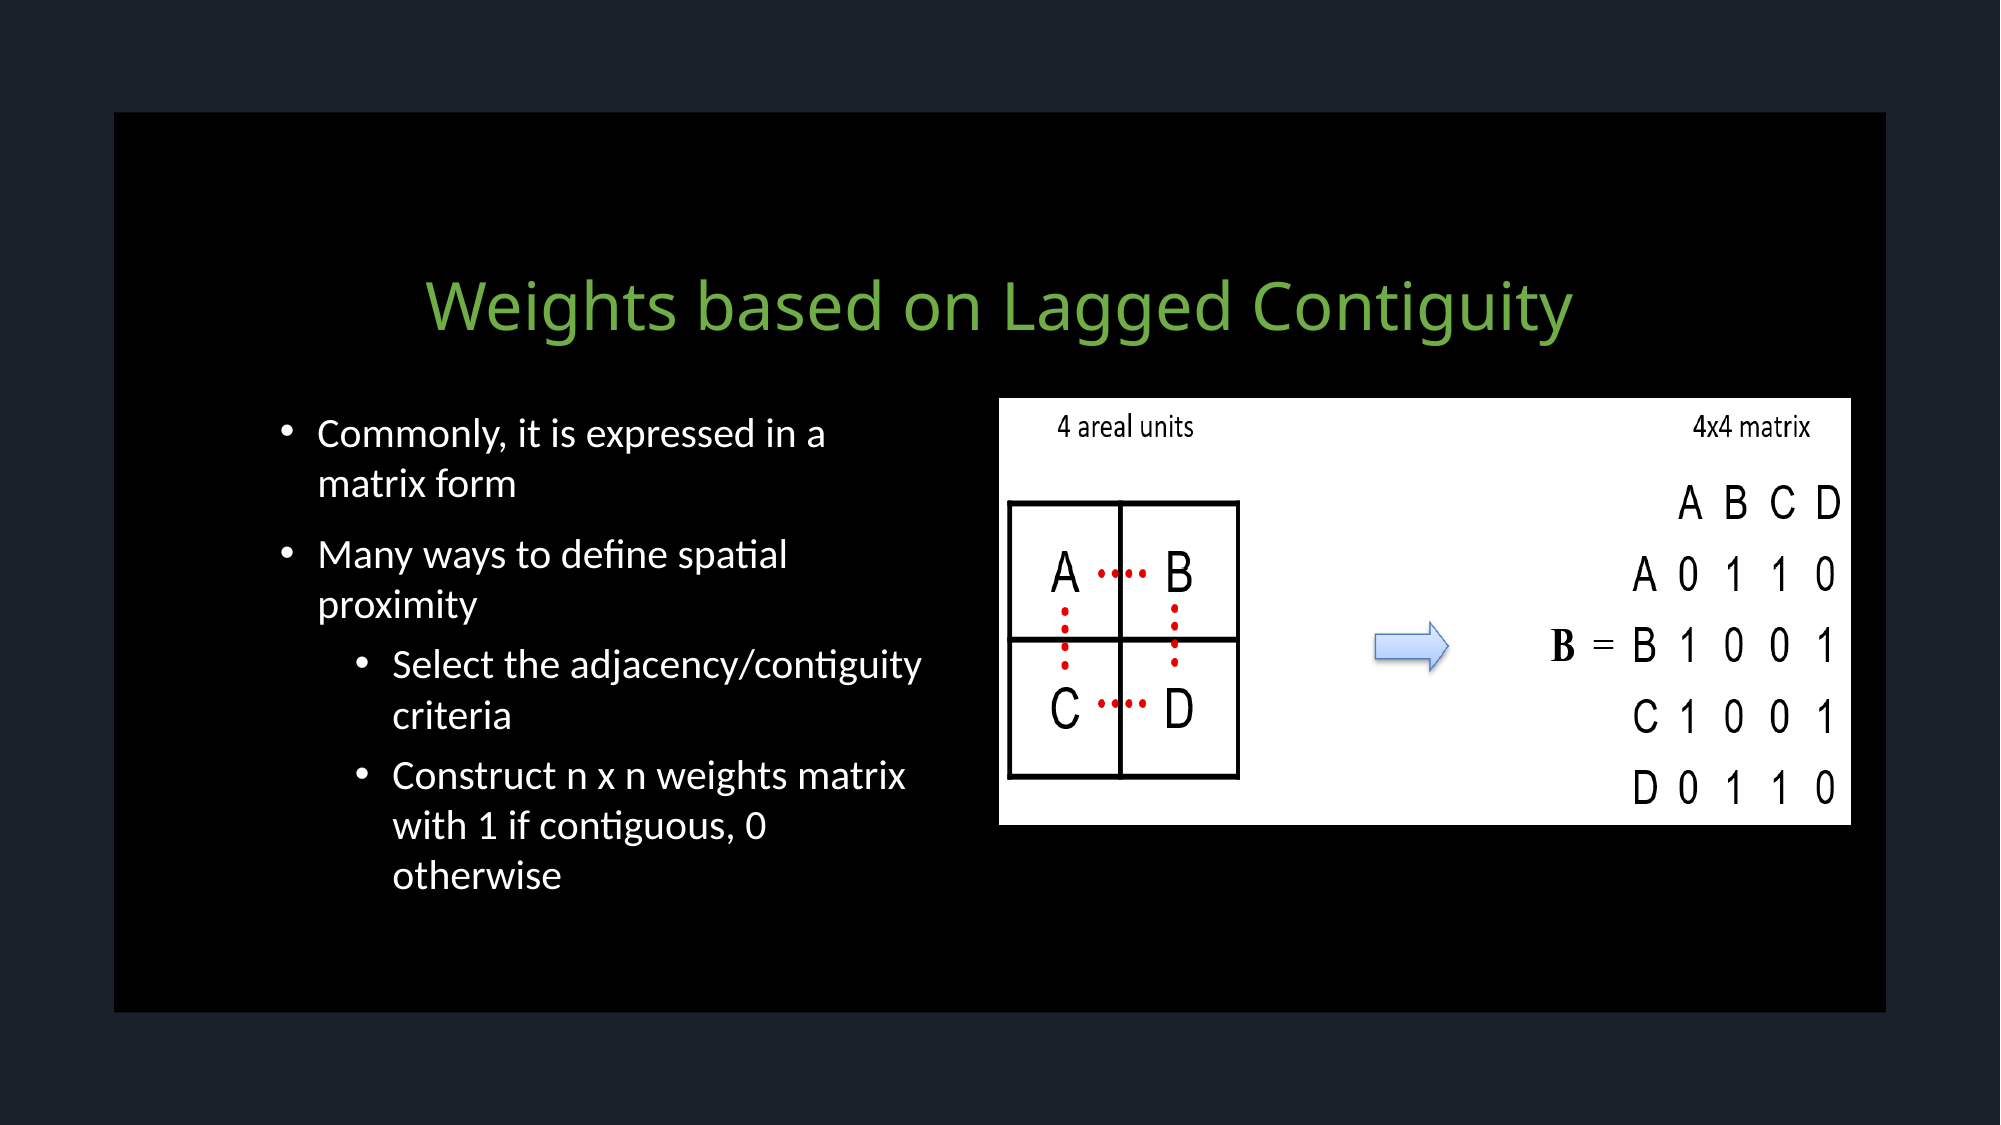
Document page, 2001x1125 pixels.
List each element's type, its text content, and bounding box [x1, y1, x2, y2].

text_box [113, 111, 1887, 1013]
list Commonly, it is expressed in a matrix form Many ways to define spatial proximity Select the adjacency/contiguity criteria Construct n x n weights matrix with 1 if contiguous, 0 otherwise [265, 398, 949, 995]
title Weights based on Lagged Contiguity [265, 206, 1735, 353]
picture [999, 398, 1851, 825]
text_box [0, 0, 2000, 1125]
